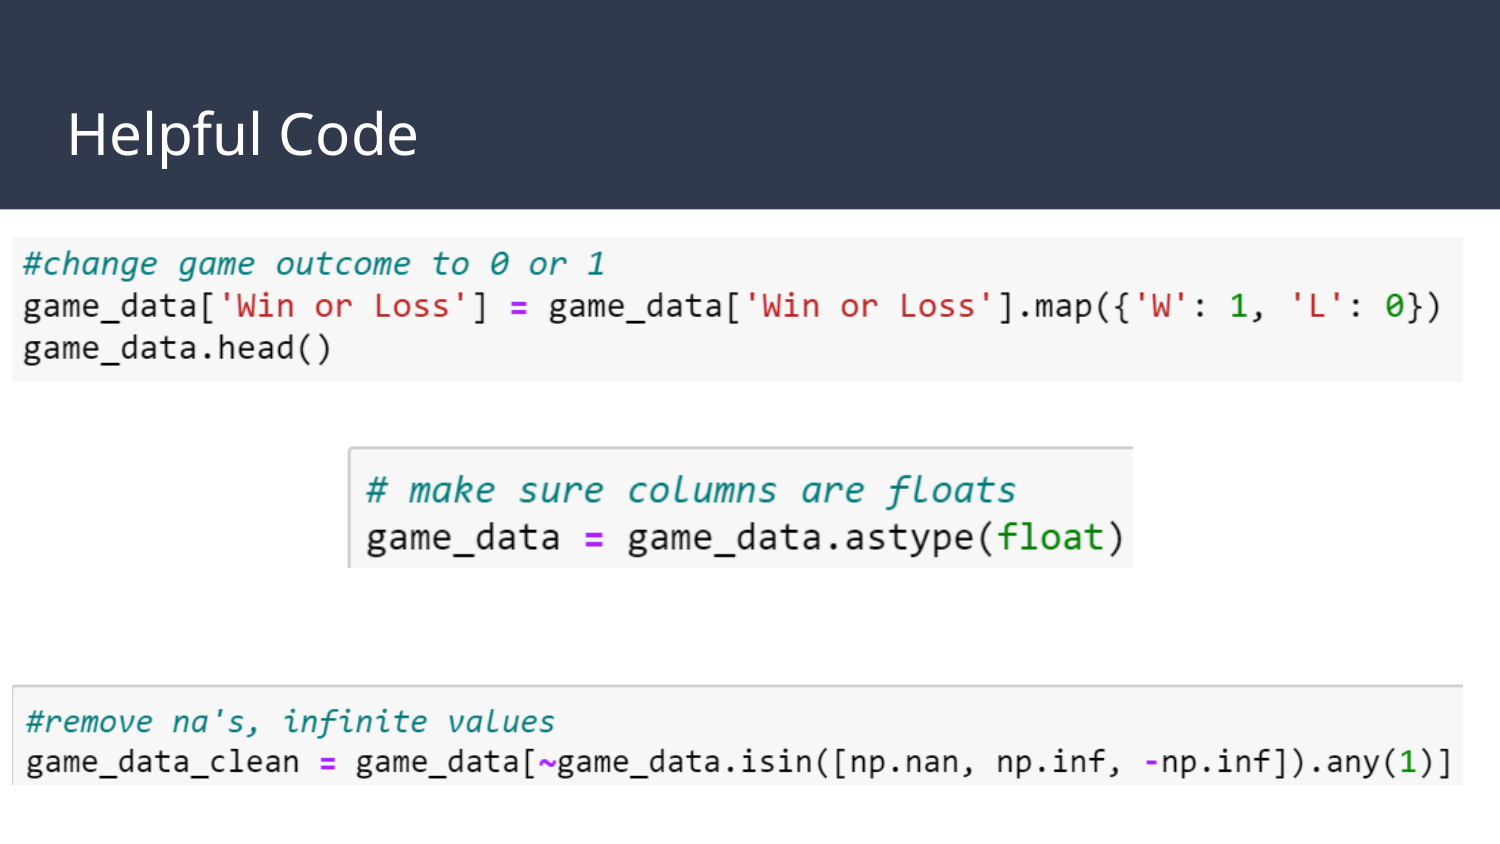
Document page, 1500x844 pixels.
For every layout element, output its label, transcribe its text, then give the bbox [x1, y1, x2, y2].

picture [12, 237, 1463, 382]
picture [12, 681, 1463, 785]
picture [341, 445, 1134, 568]
title Helpful Code [51, 82, 1449, 185]
